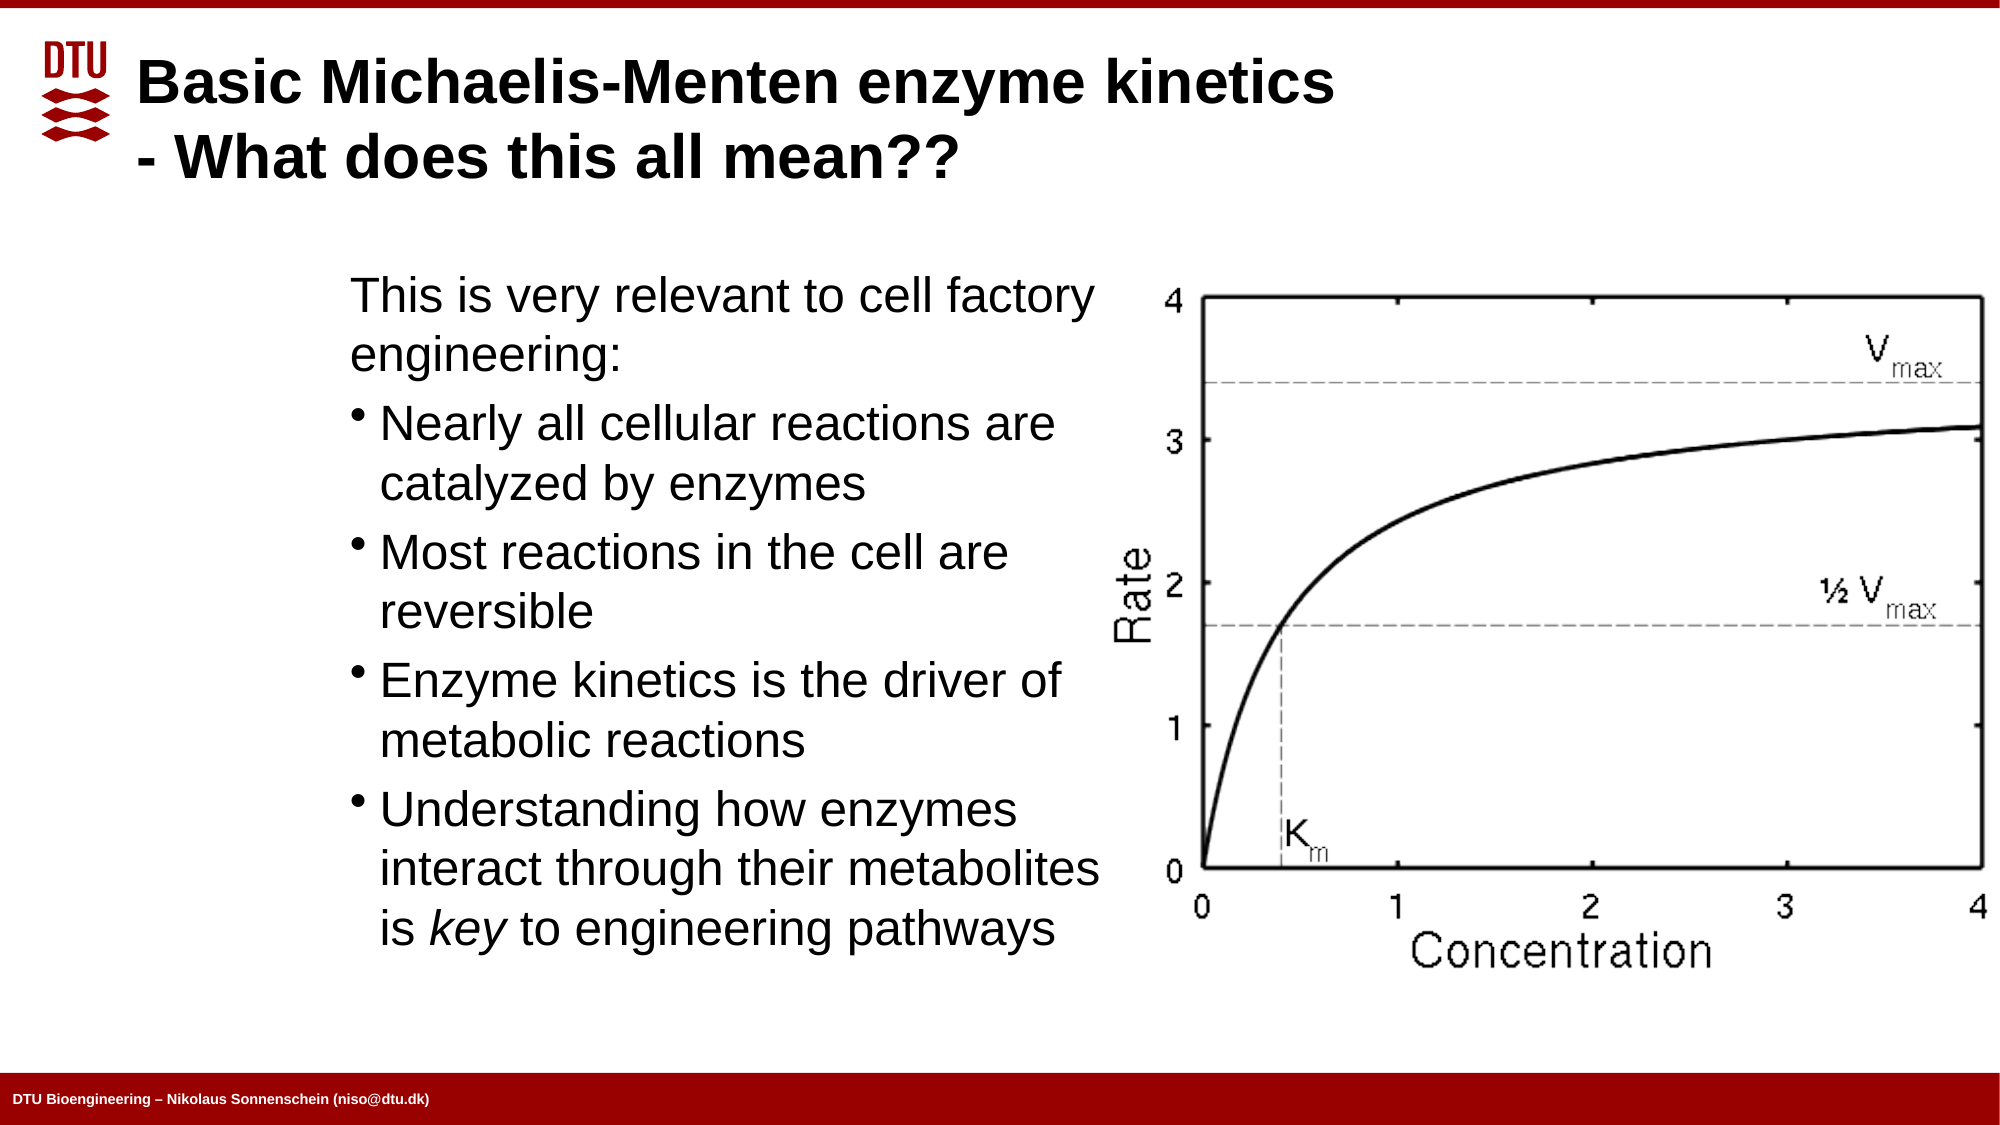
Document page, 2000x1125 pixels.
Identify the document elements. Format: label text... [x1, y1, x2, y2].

list This is very relevant to cell factory engineering: Nearly all cellular reactions are catalyzed by enzymes Most reactions in the cell are reversible Enzyme kinetics is the driver of metabolic reactions Understanding how enzymes interact through their metabolites is key to engineering pathways [349, 262, 1107, 1012]
title Basic Michaelis-Menten enzyme kinetics - What does this all mean?? [136, 41, 1665, 201]
picture [1073, 280, 2000, 994]
